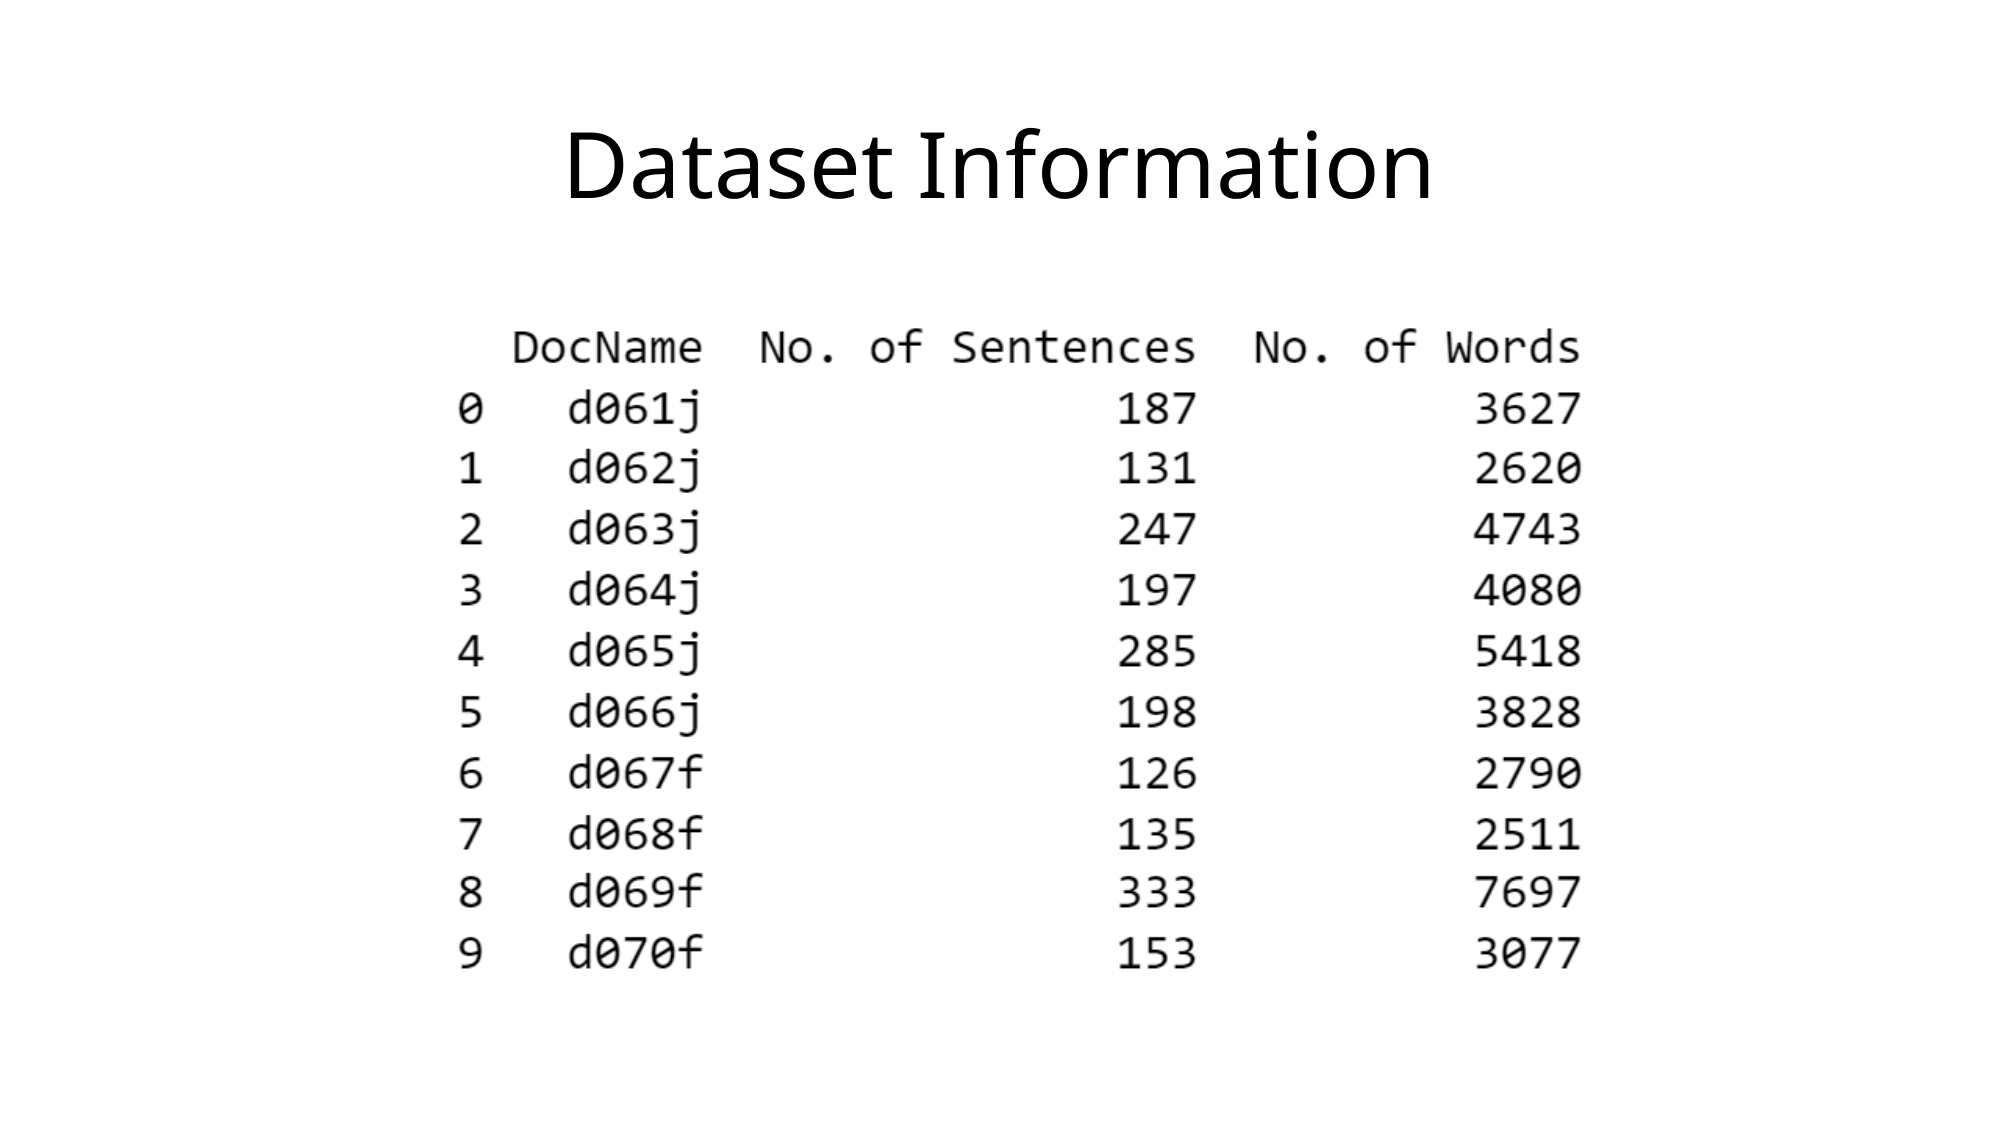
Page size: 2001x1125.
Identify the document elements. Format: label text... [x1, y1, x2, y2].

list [360, 313, 1640, 1000]
title Dataset Information [137, 59, 1863, 278]
